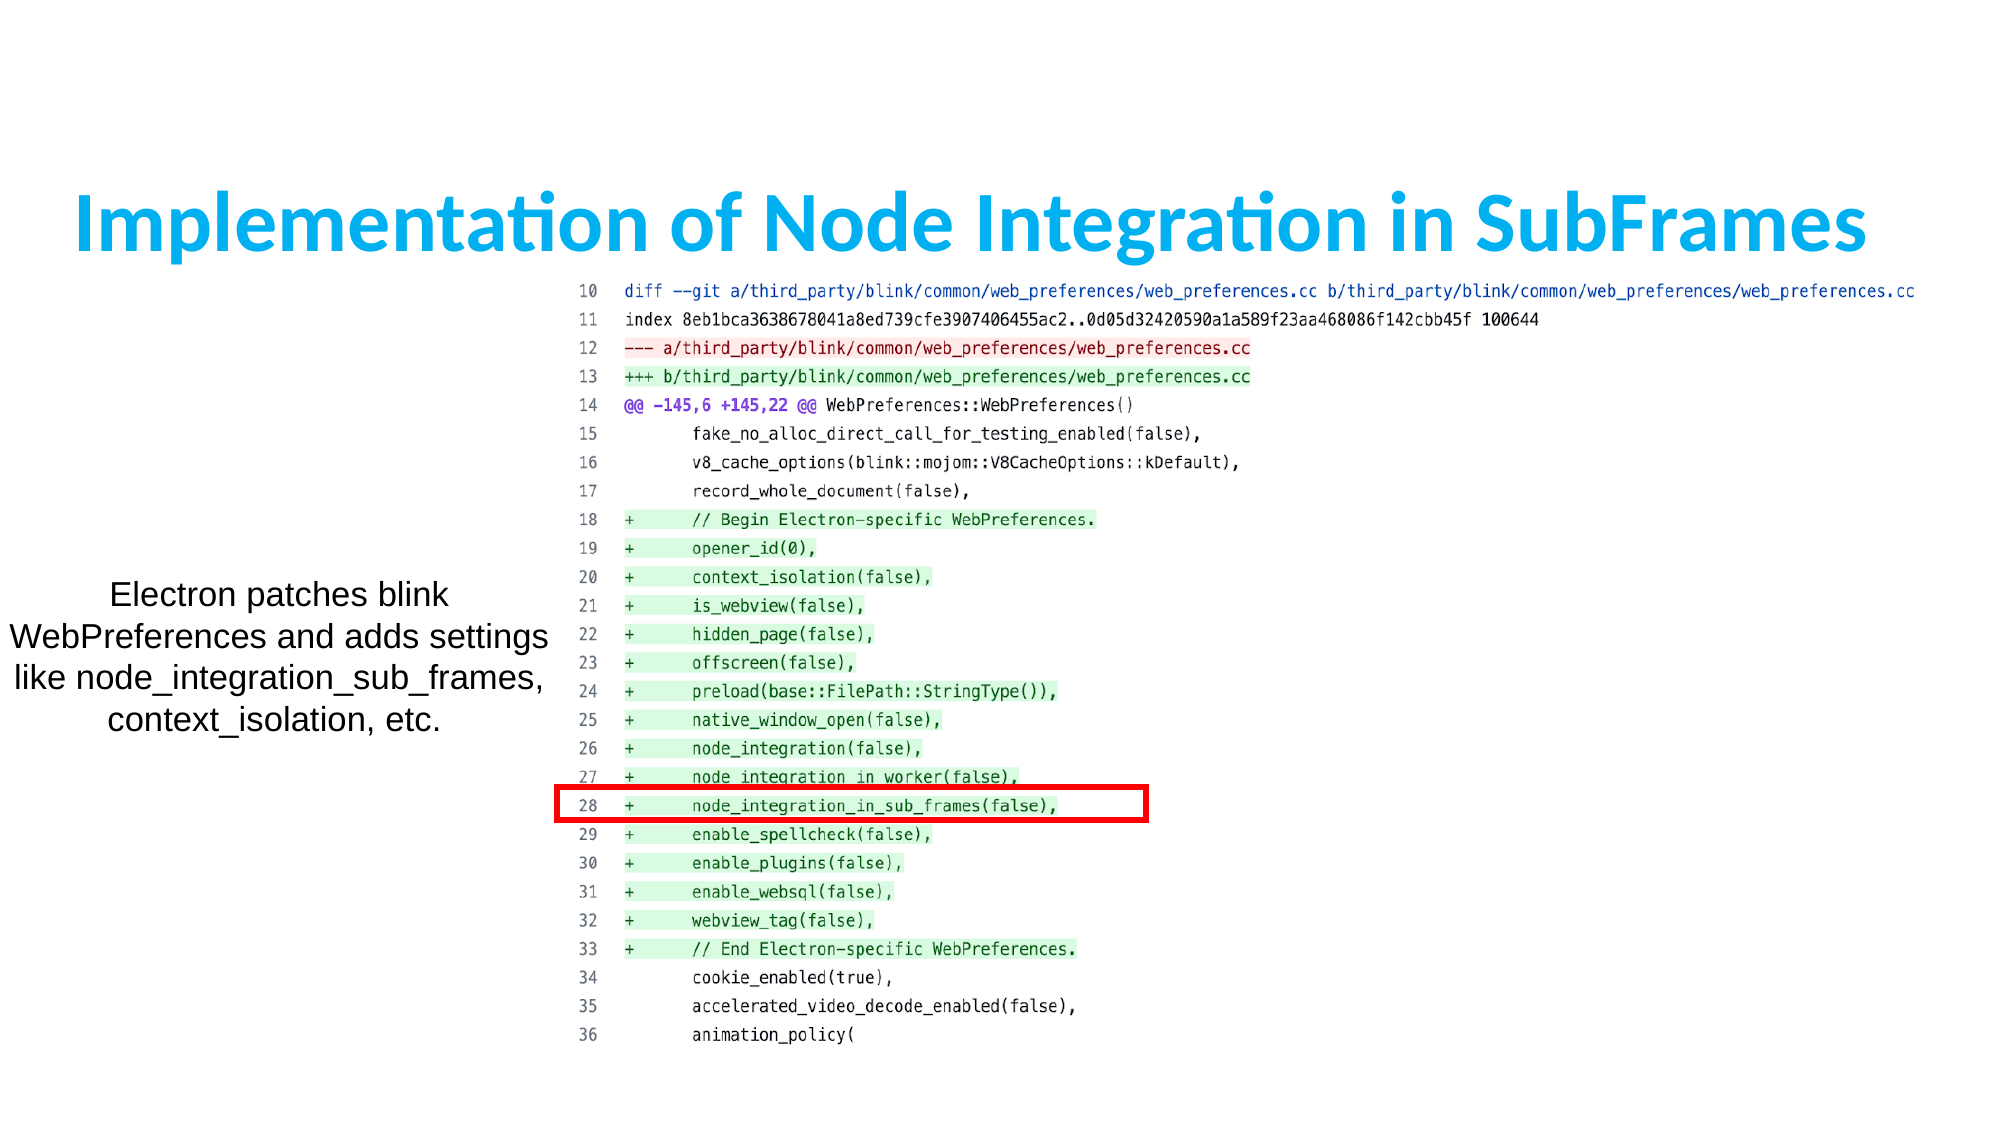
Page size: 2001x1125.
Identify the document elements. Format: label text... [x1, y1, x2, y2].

title Implementation of Node Integration in SubFrames [58, 164, 1895, 283]
picture [556, 270, 2000, 1054]
text_box Electron patches blink WebPreferences and adds settings like node_integration_sub_frames, context_isolation, etc. [0, 564, 556, 745]
